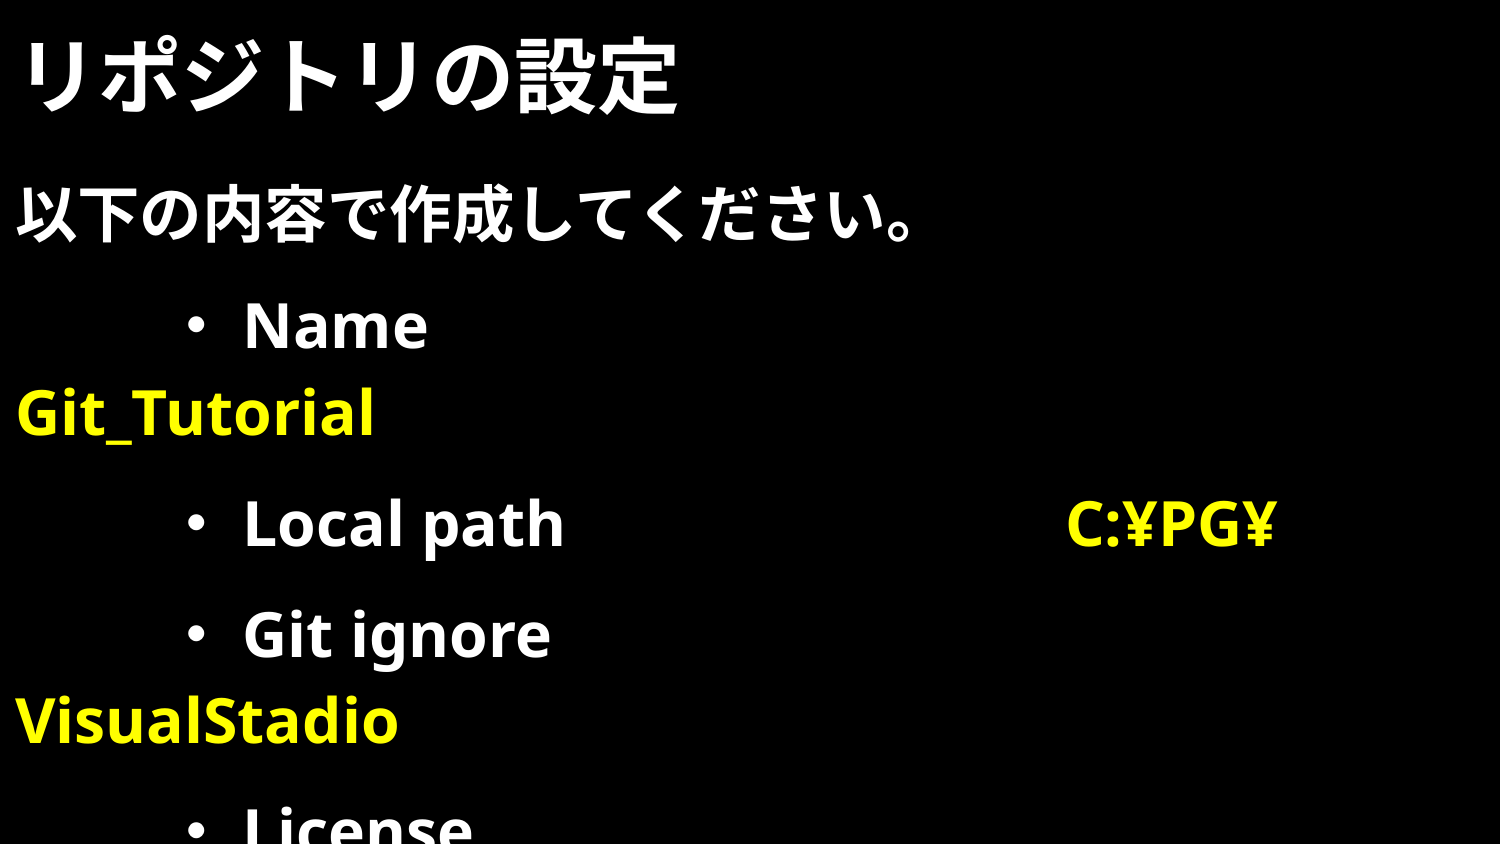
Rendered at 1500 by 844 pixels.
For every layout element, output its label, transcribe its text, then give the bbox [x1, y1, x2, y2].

title リポジトリの設定 [0, 0, 1500, 149]
list 以下の内容で作成してください。 ・Name Git_Tutorial ・Local path C:¥PG¥ ・Git ignore VisualStadio ・License None 設定したら、「Create repository」を選択する。 [0, 149, 1500, 844]
